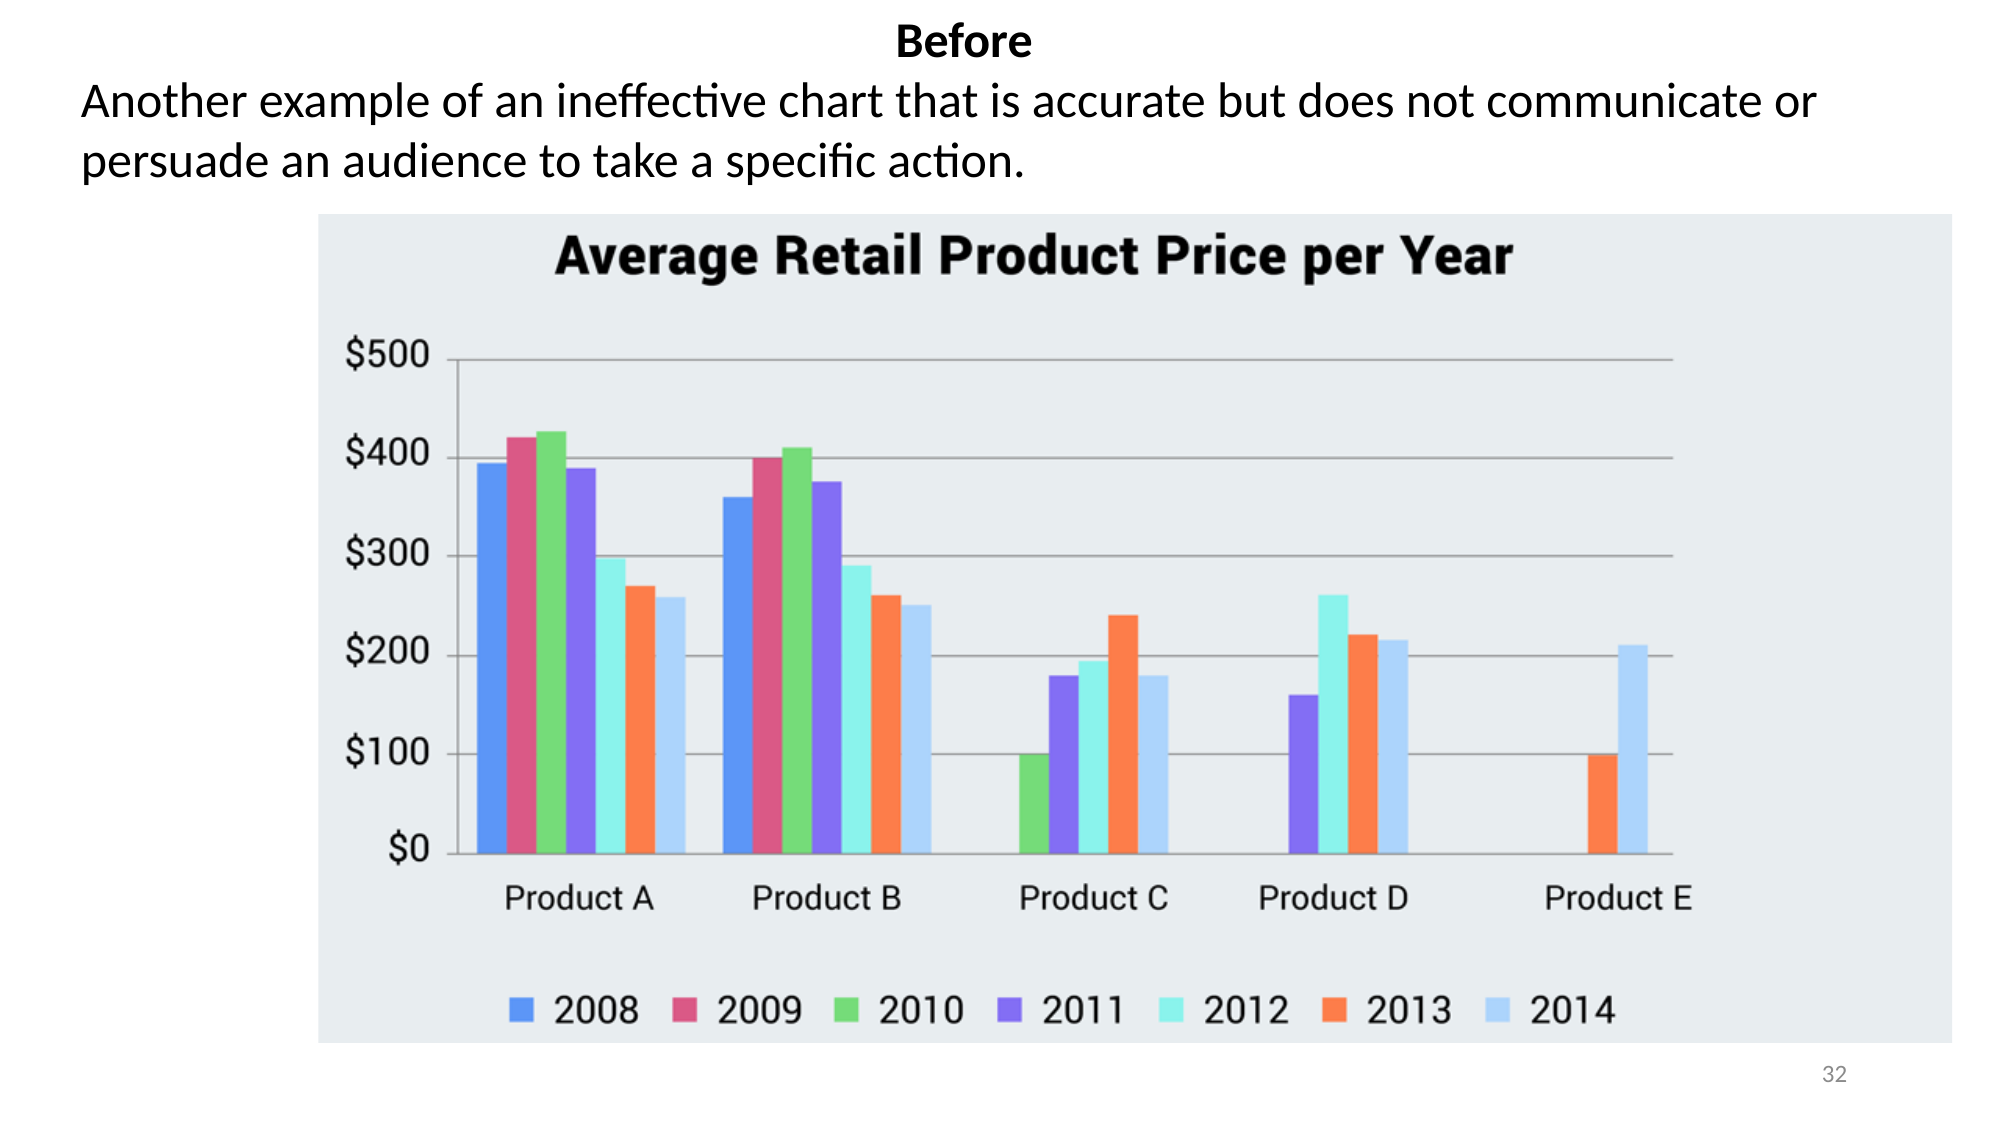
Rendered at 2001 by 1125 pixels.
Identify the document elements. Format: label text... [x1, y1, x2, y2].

slide_number 32 [1412, 1043, 1863, 1103]
text_box Before Another example of an ineffective chart that is accurate but does not communicate or persuade an audience to take a specific action. [66, 0, 1863, 195]
picture [318, 214, 1953, 1043]
